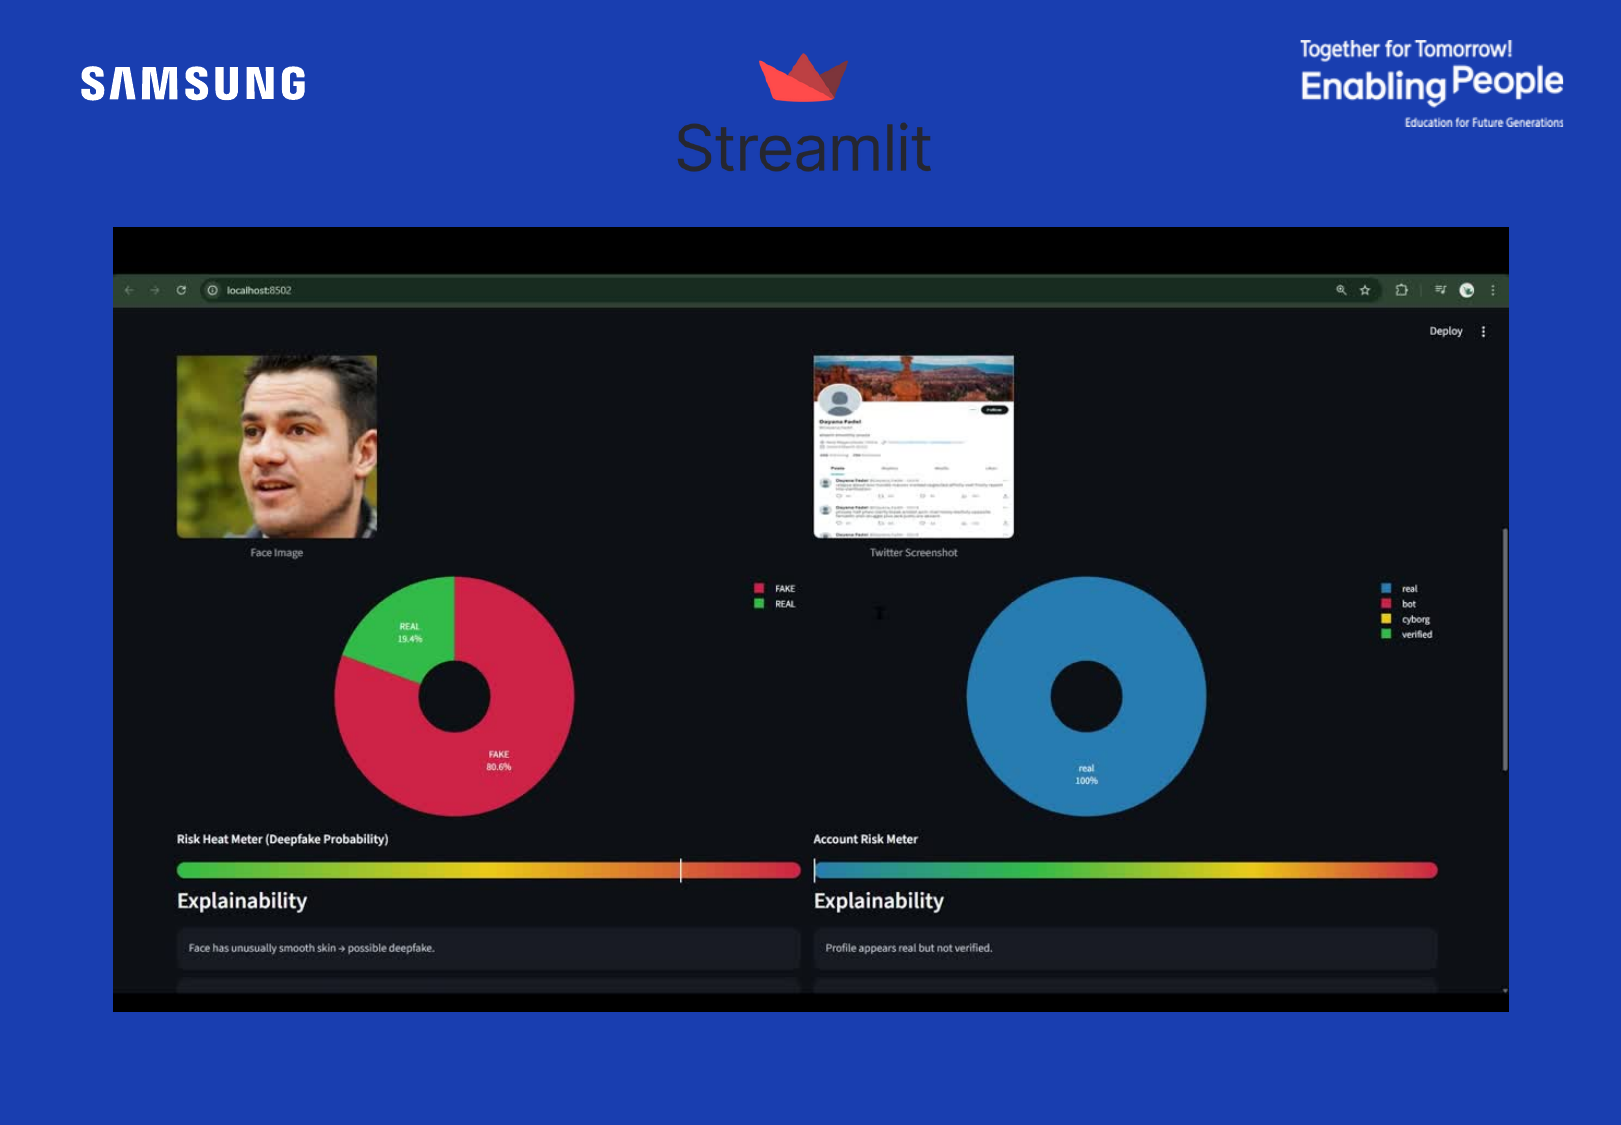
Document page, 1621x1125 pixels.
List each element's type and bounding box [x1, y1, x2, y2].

text_box [112, 226, 1510, 1013]
text_box [1300, 40, 1564, 127]
text_box [81, 65, 305, 101]
text_box [641, 18, 965, 207]
